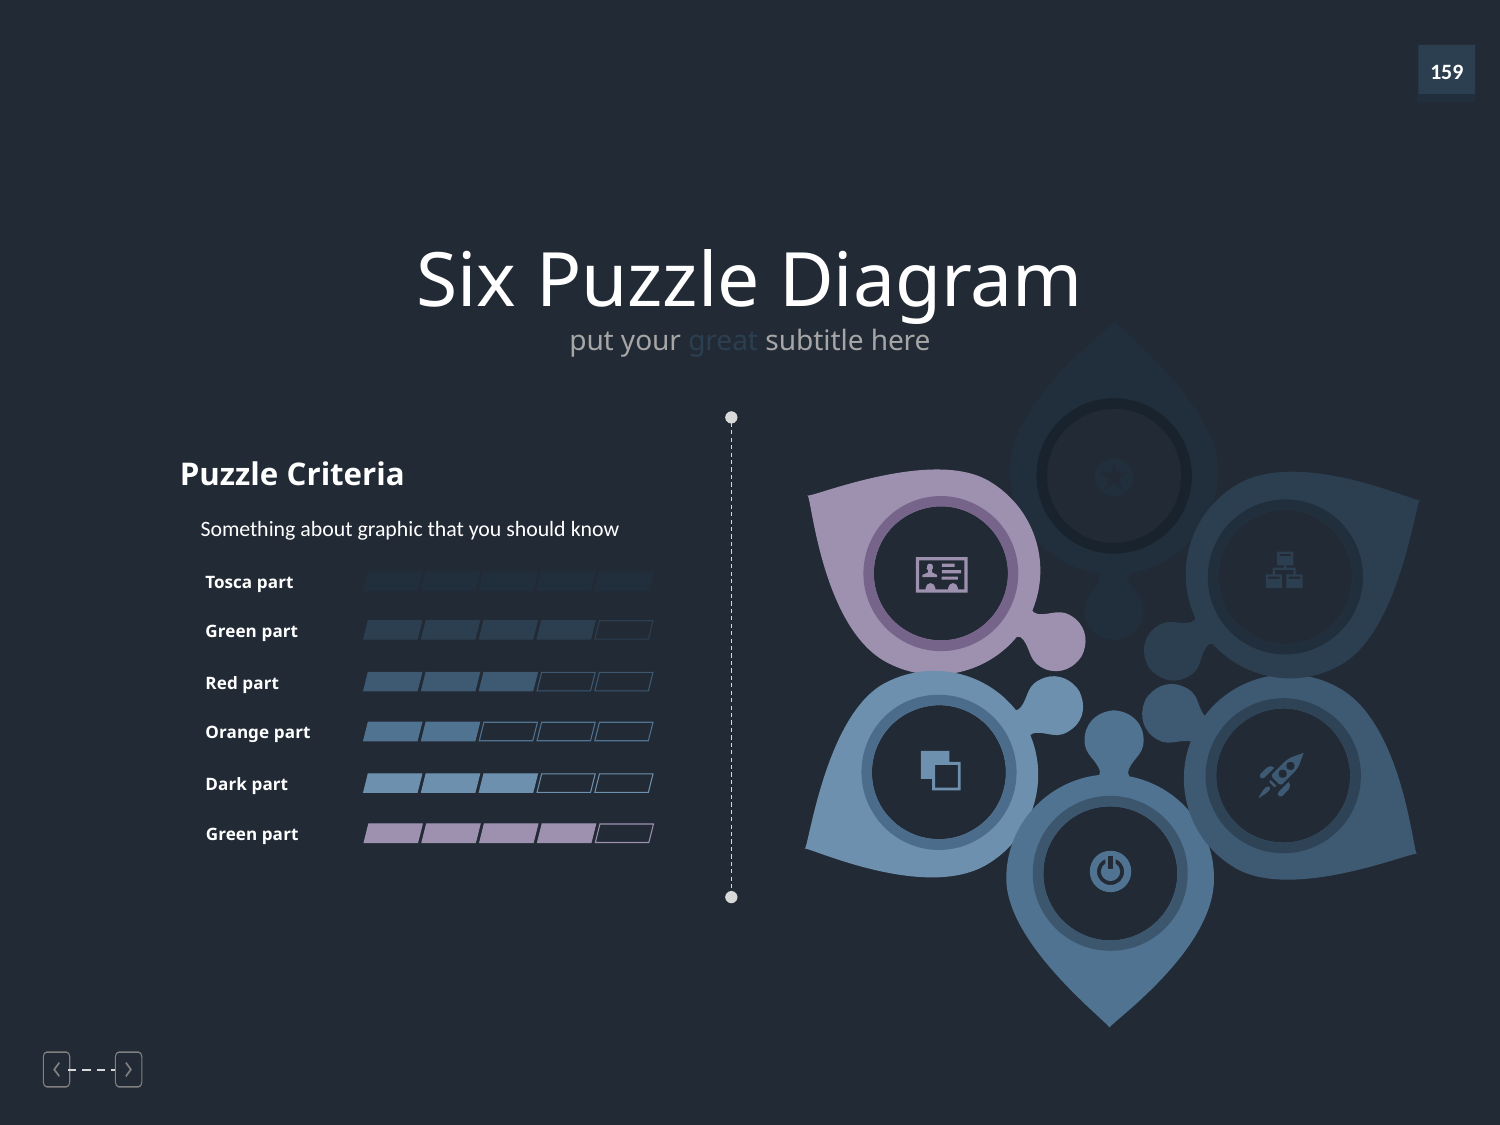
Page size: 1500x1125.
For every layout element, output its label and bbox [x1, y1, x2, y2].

text_box [165, 446, 420, 499]
text_box [190, 664, 653, 700]
text_box [190, 612, 653, 649]
text_box [401, 224, 1420, 1028]
text_box [191, 816, 654, 852]
text_box [190, 564, 653, 600]
text_box [190, 714, 653, 750]
text_box [185, 507, 657, 549]
text_box [190, 766, 653, 802]
